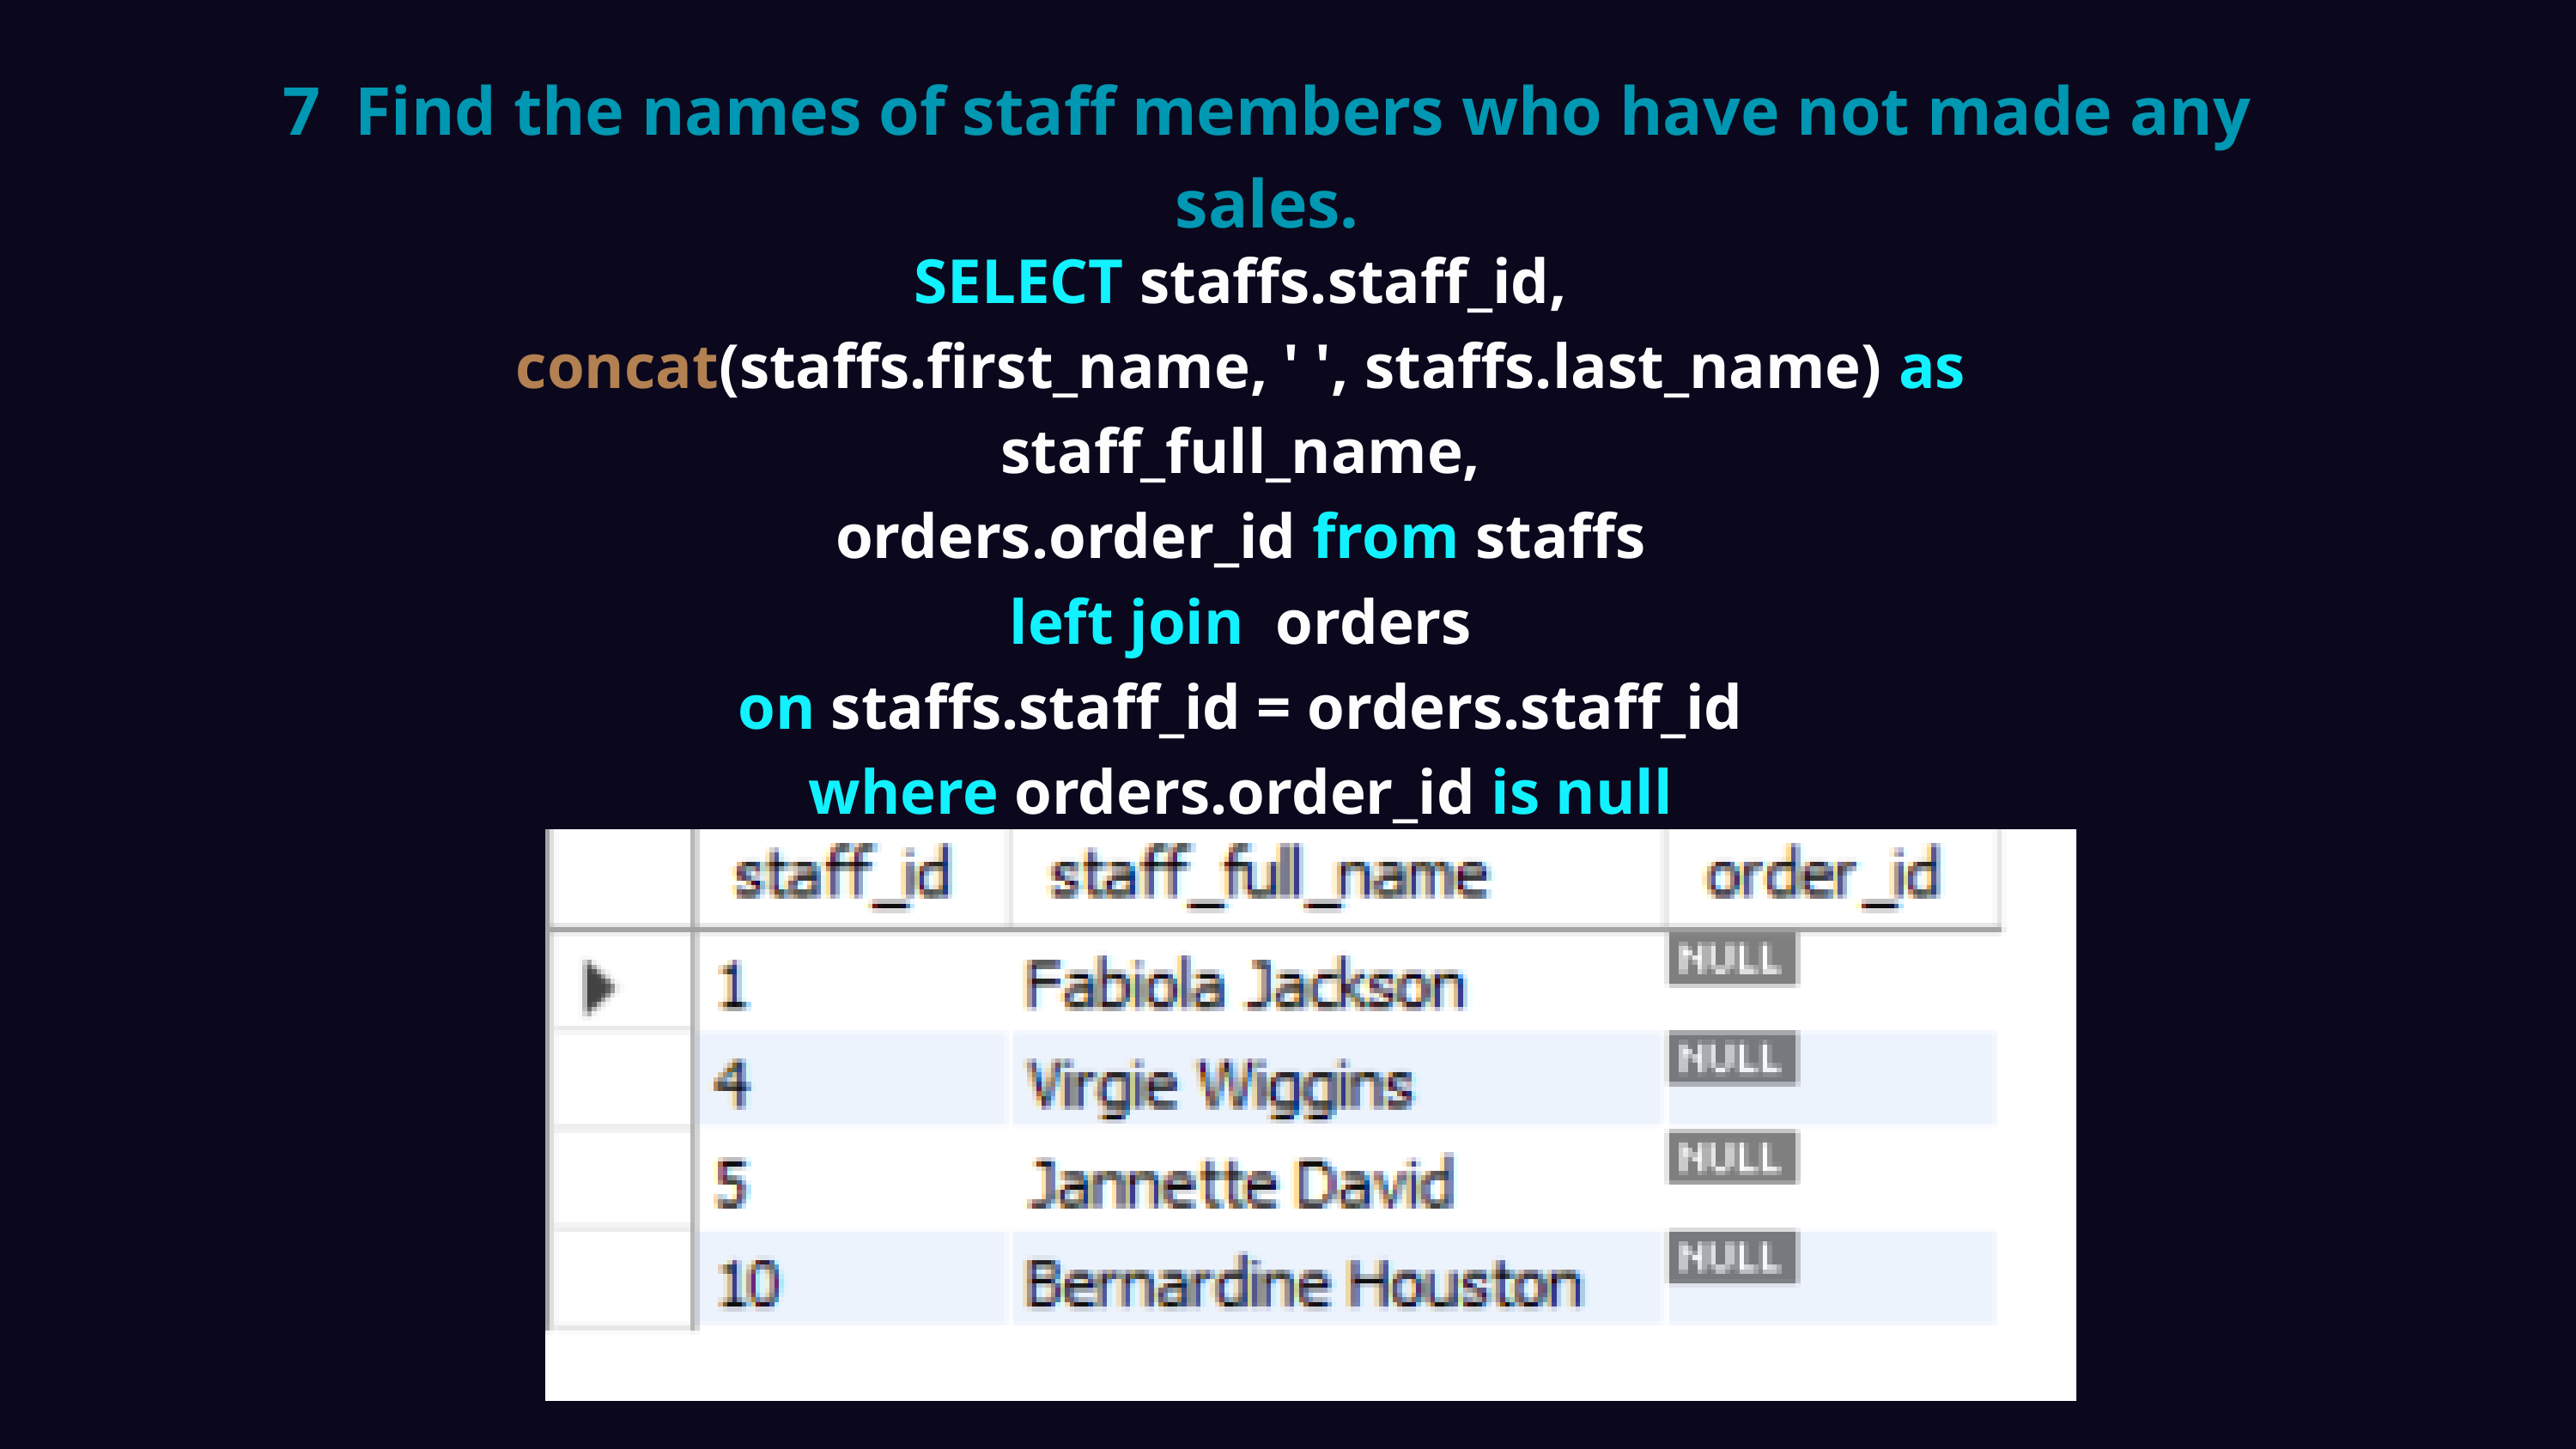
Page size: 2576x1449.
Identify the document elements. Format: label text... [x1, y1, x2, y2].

text_box [545, 829, 2077, 1401]
text_box 7 Find the names of staff members who have not made any sales. [216, 56, 2318, 242]
text_box SELECT staffs.staff_id, concat(staffs.first_name, ' ', staffs.last_name) as staff_full_name, orders.order_id from staffs left join orders on staffs.staff_id = orders.staff_id where orders.order_id is null [286, 230, 2196, 827]
